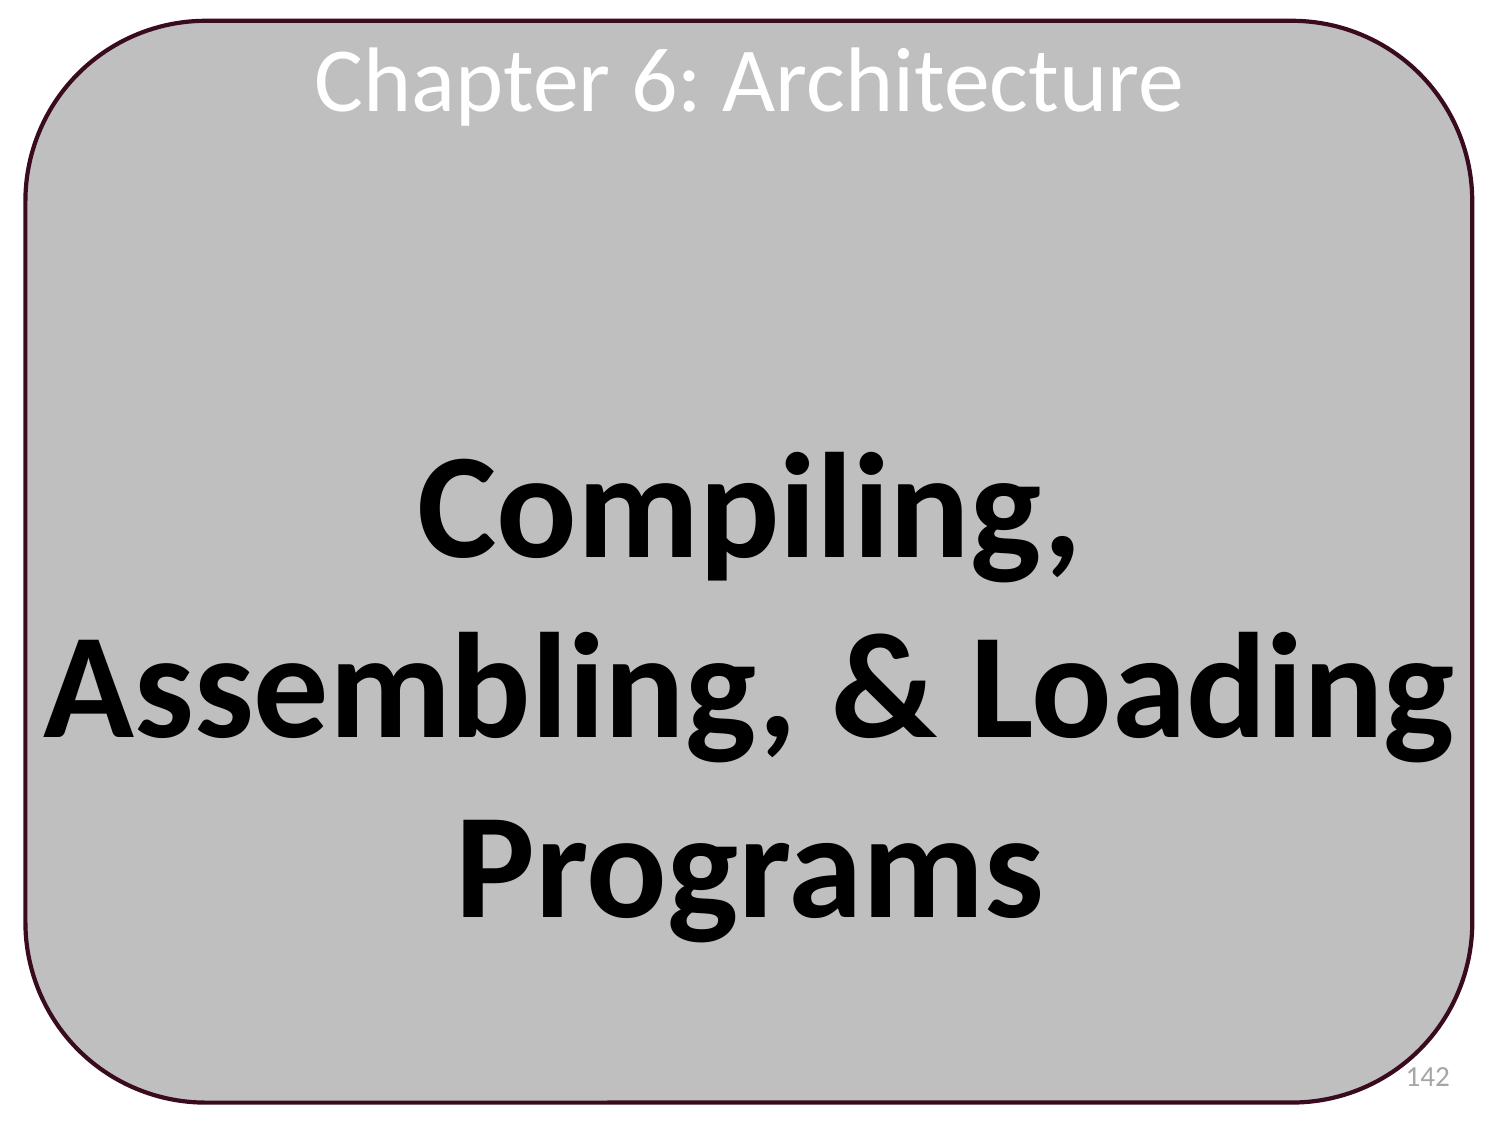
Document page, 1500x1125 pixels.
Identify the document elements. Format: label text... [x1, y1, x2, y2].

text_box Compiling, Assembling, & Loading Programs [24, 399, 1475, 663]
text_box Chapter 6: Architecture [0, 12, 1500, 138]
